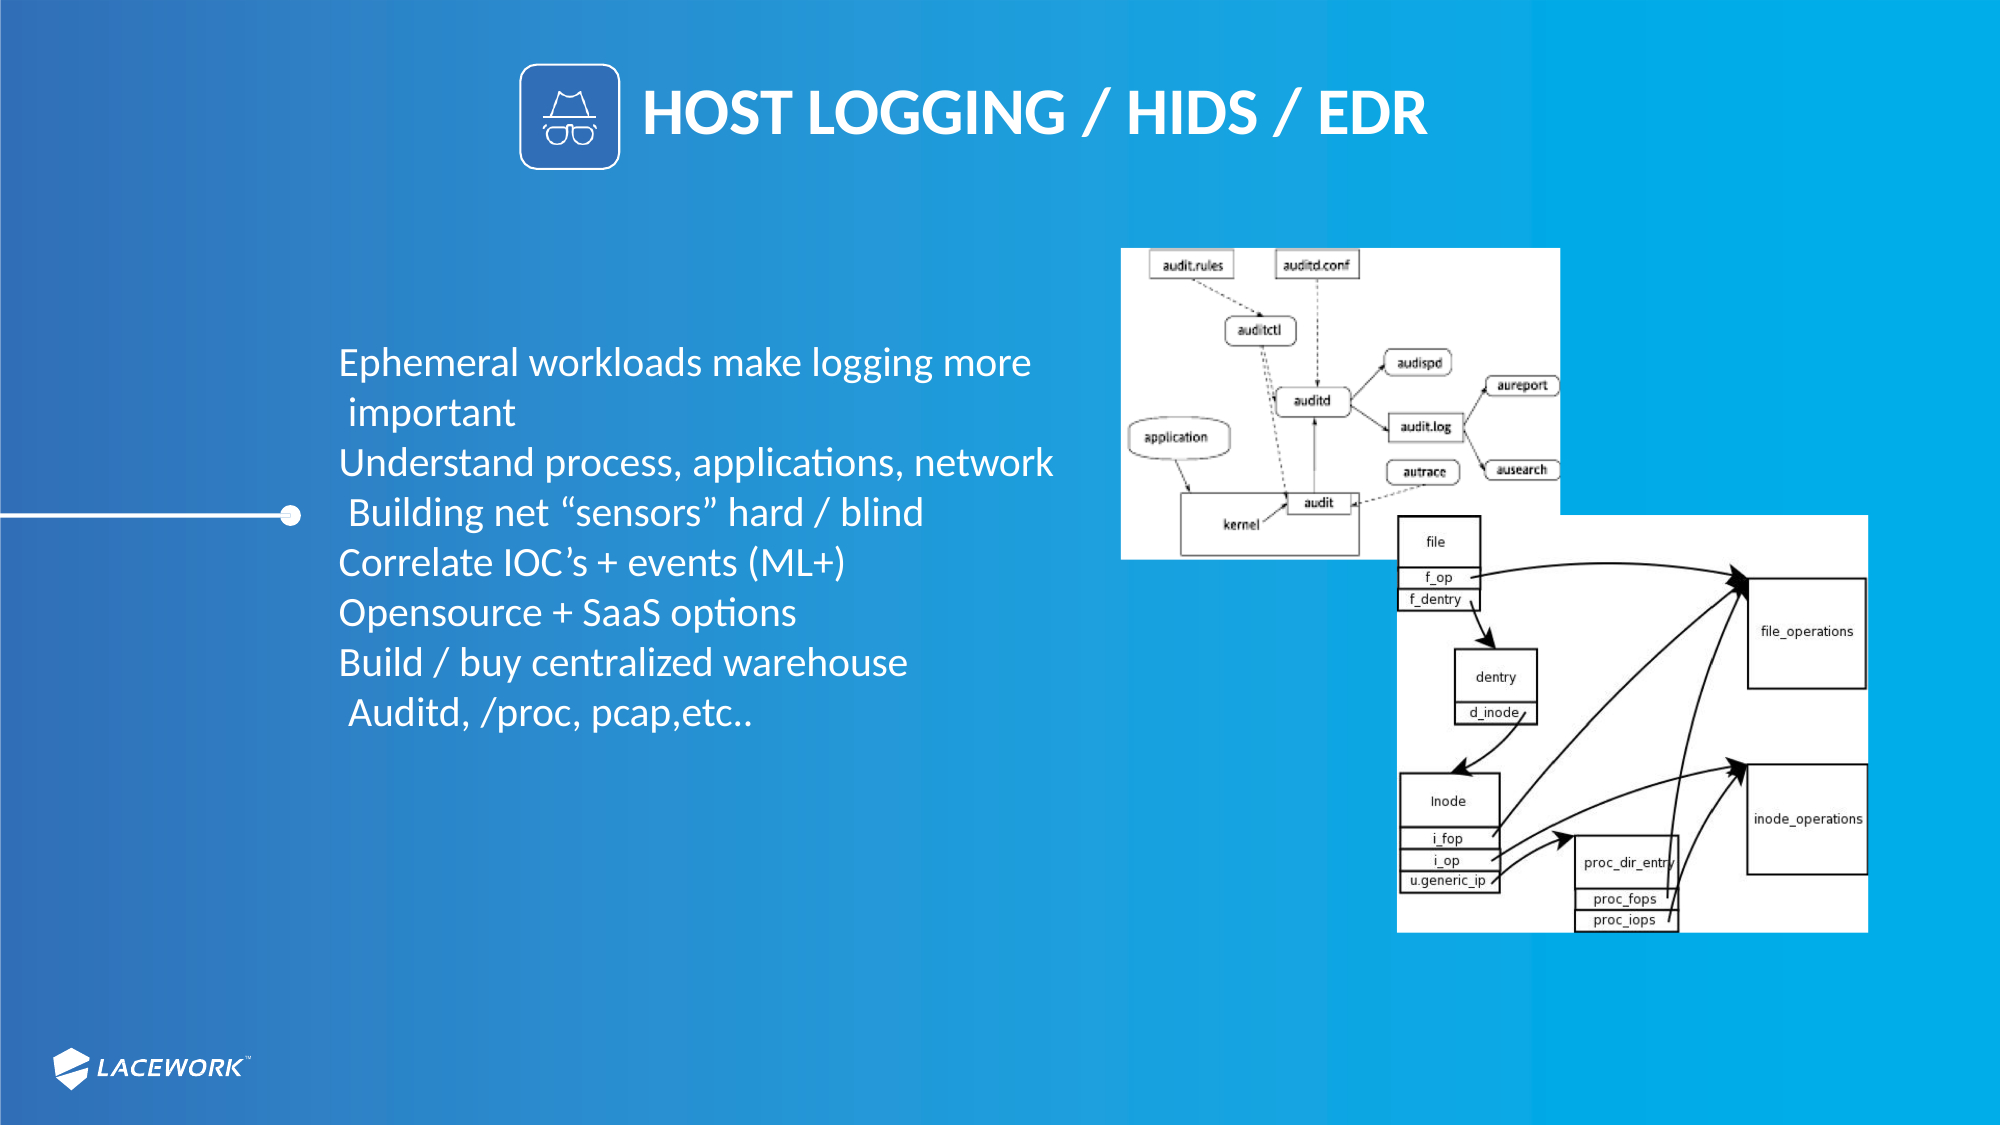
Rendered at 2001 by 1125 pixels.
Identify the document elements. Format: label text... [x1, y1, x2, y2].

title HOST LOGGING / HIDS / EDR [640, 65, 1436, 256]
text_box [1120, 247, 1561, 560]
text_box [0, 505, 301, 526]
text_box [1396, 515, 1869, 933]
text_box Ephemeral workloads make logging more important Understand process, applications, network Building net “sensors” hard / blind Correlate IOC’s + events (ML+) Opensource + SaaS options Build / buy centralized warehouse Auditd, /proc, pcap,etc.. [336, 332, 1063, 735]
picture [0, 0, 1326, 1125]
text_box [520, 64, 620, 169]
text_box [542, 124, 597, 145]
text_box [549, 91, 590, 118]
